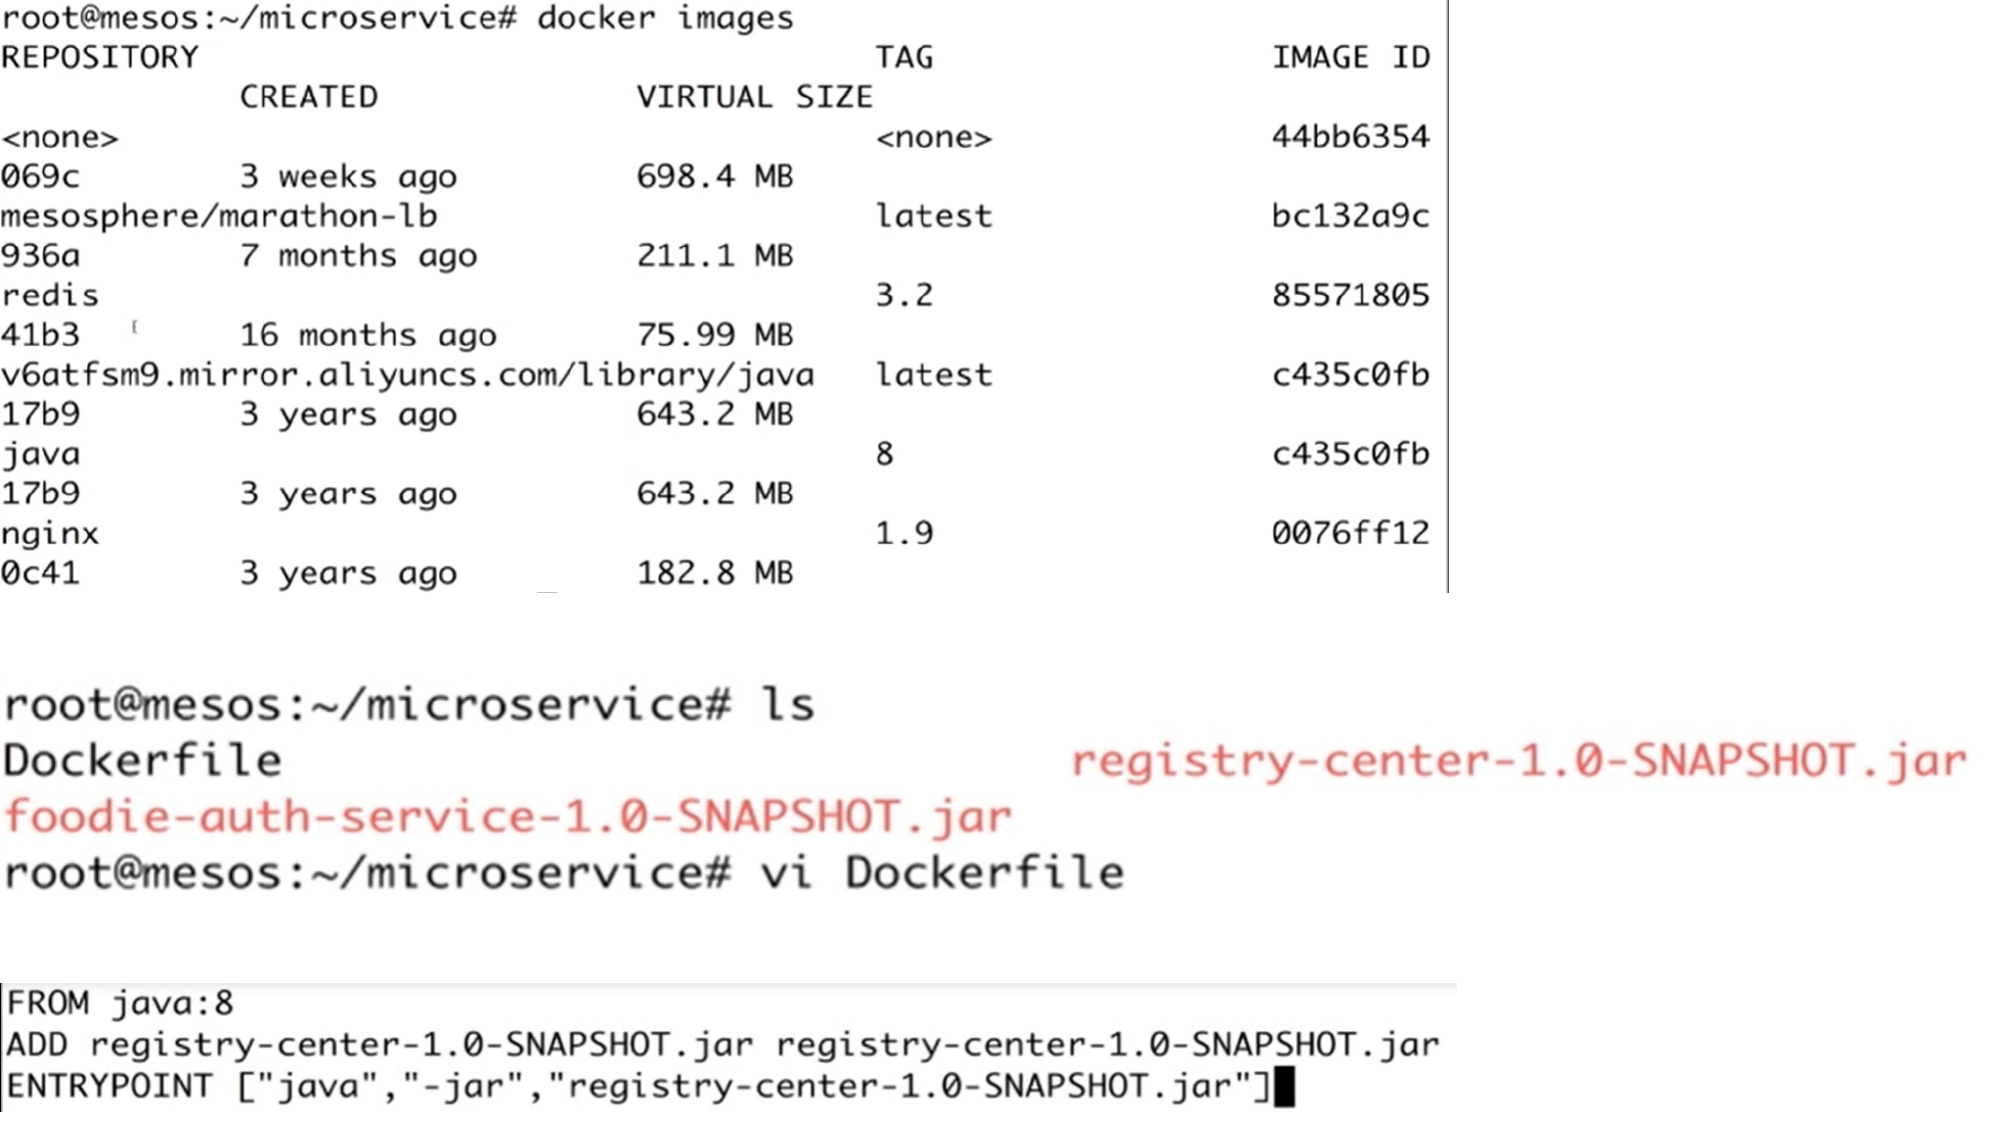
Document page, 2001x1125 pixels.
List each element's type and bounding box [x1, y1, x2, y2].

picture [0, 982, 1457, 1112]
picture [0, 672, 2000, 891]
picture [0, 0, 1449, 593]
